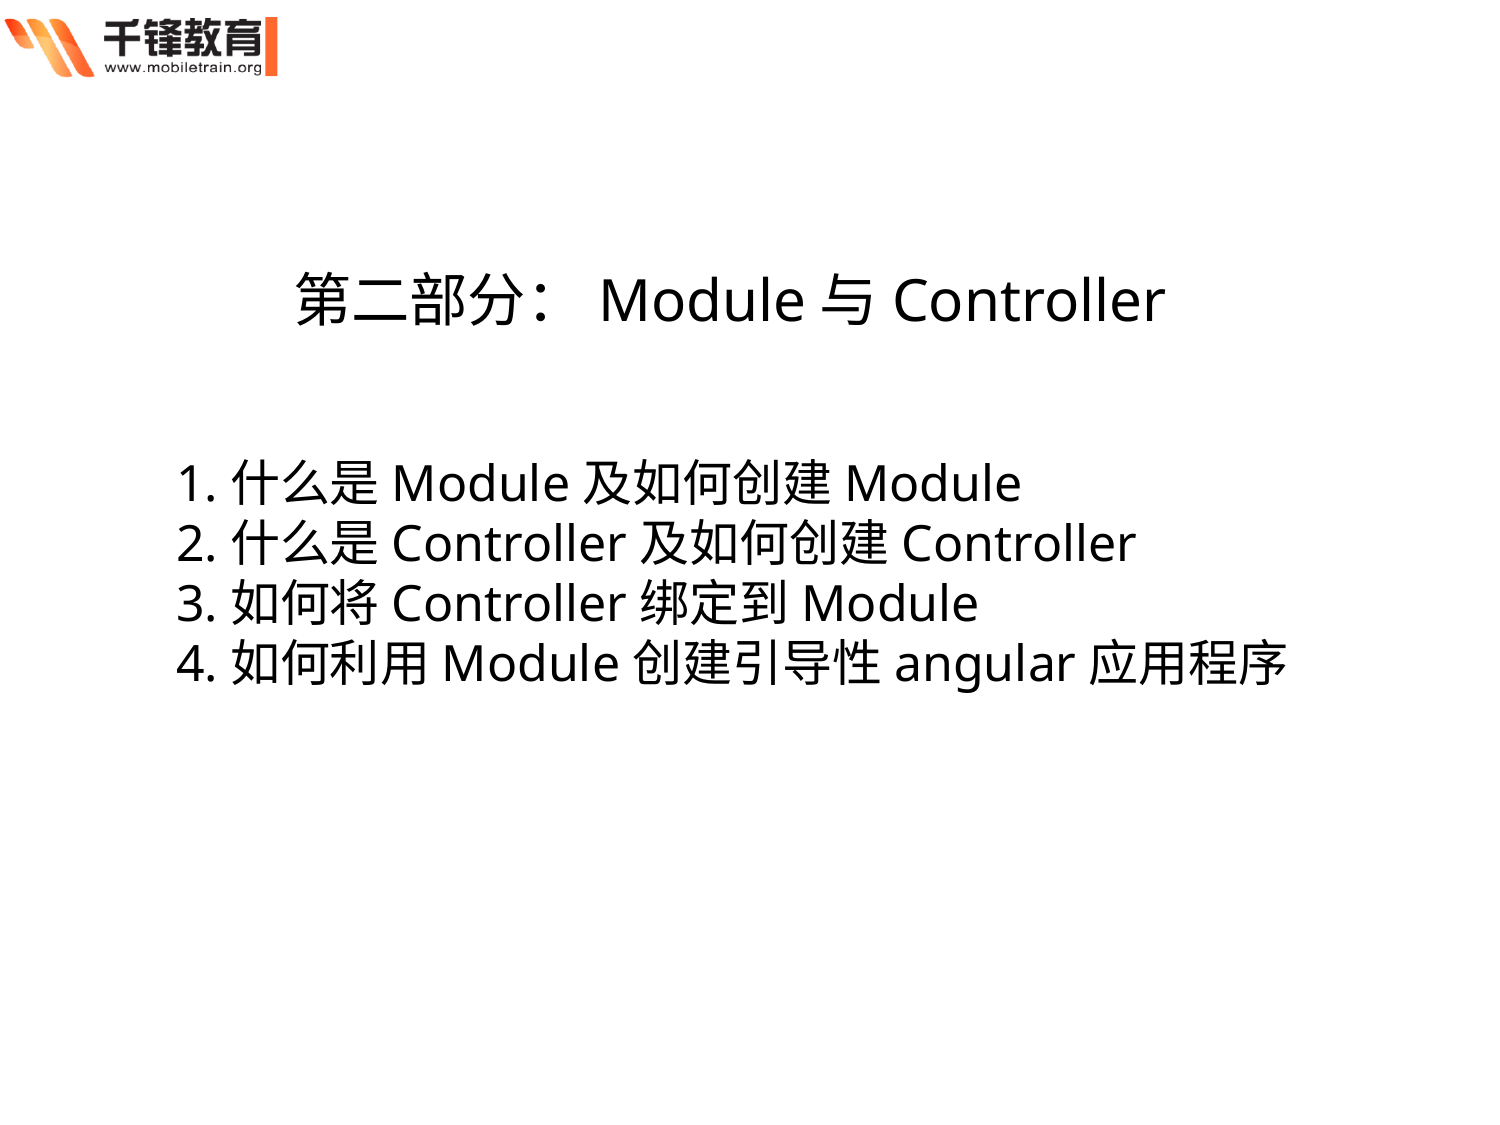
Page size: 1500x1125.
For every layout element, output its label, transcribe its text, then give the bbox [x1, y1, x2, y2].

text_box 1.什么是Module及如何创建Module 2.什么是Controller及如何创建Controller 3.如何将Controller绑定到Module 4.如何利用Module创建引导性angular应用程序 [161, 444, 1304, 700]
text_box 第二部分：Module与Controller [278, 255, 1181, 341]
picture [3, 18, 261, 79]
